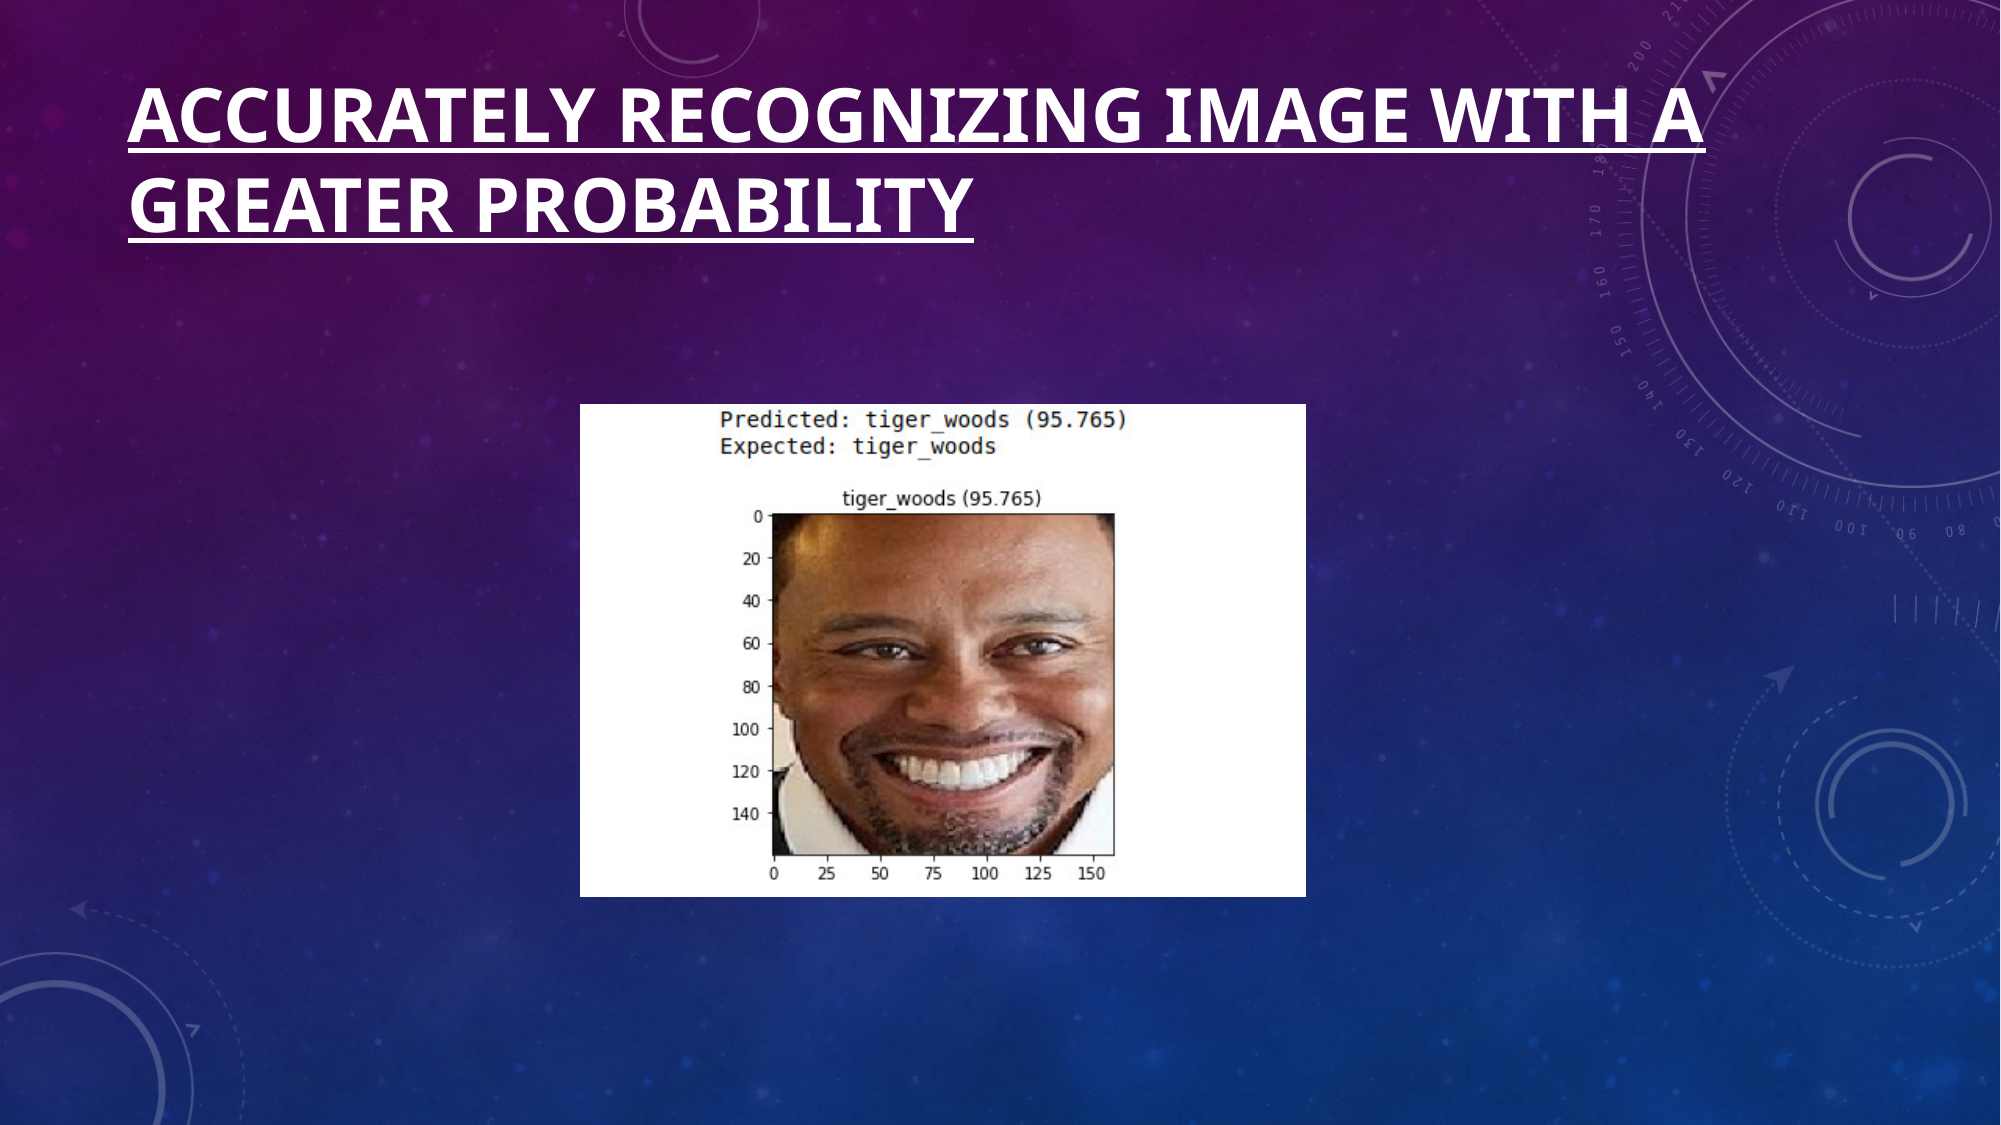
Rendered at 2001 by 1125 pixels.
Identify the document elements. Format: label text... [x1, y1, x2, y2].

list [580, 404, 1307, 897]
picture [0, 0, 2001, 1125]
title ACCURATELY RECOGNIZING IMAGE WITH A GREATER PROBABILITY [112, 59, 1775, 299]
